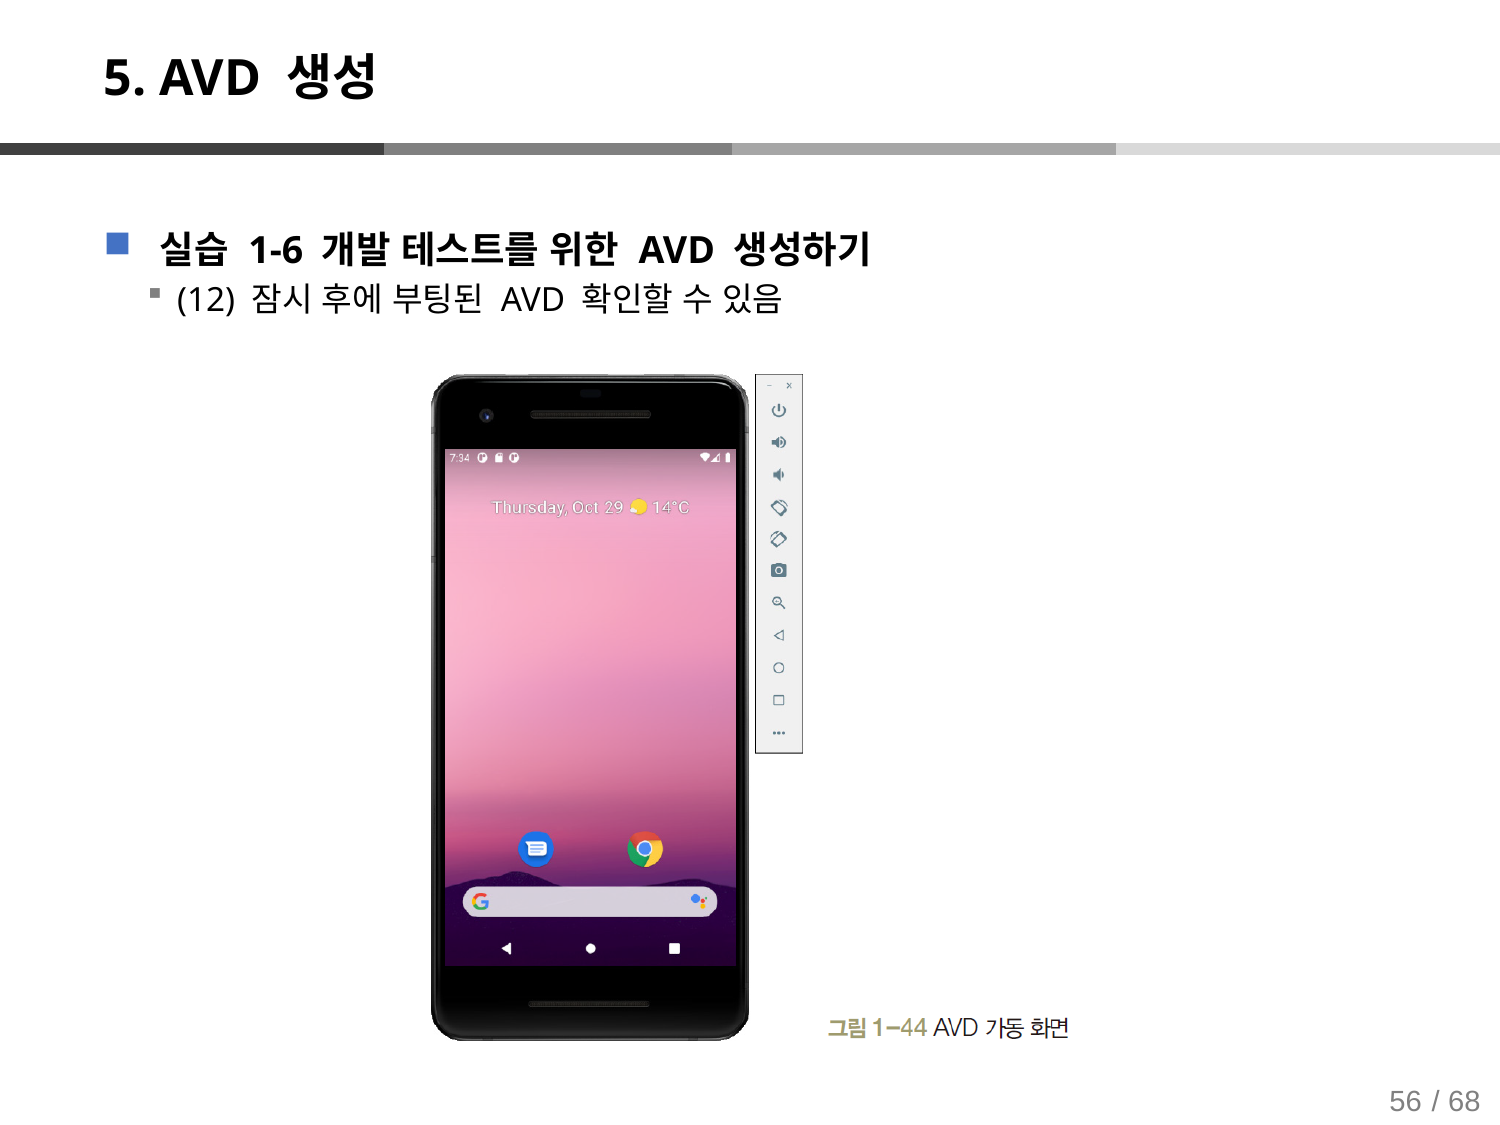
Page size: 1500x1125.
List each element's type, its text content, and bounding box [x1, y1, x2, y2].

list 실습 1-6 개발 테스트를 위한 AVD 생성하기 (12) 잠시 후에 부팅된 AVD 확인할 수 있음 [88, 196, 1436, 1083]
picture [428, 370, 1072, 1045]
title 5. AVD 생성 [88, 30, 1211, 121]
